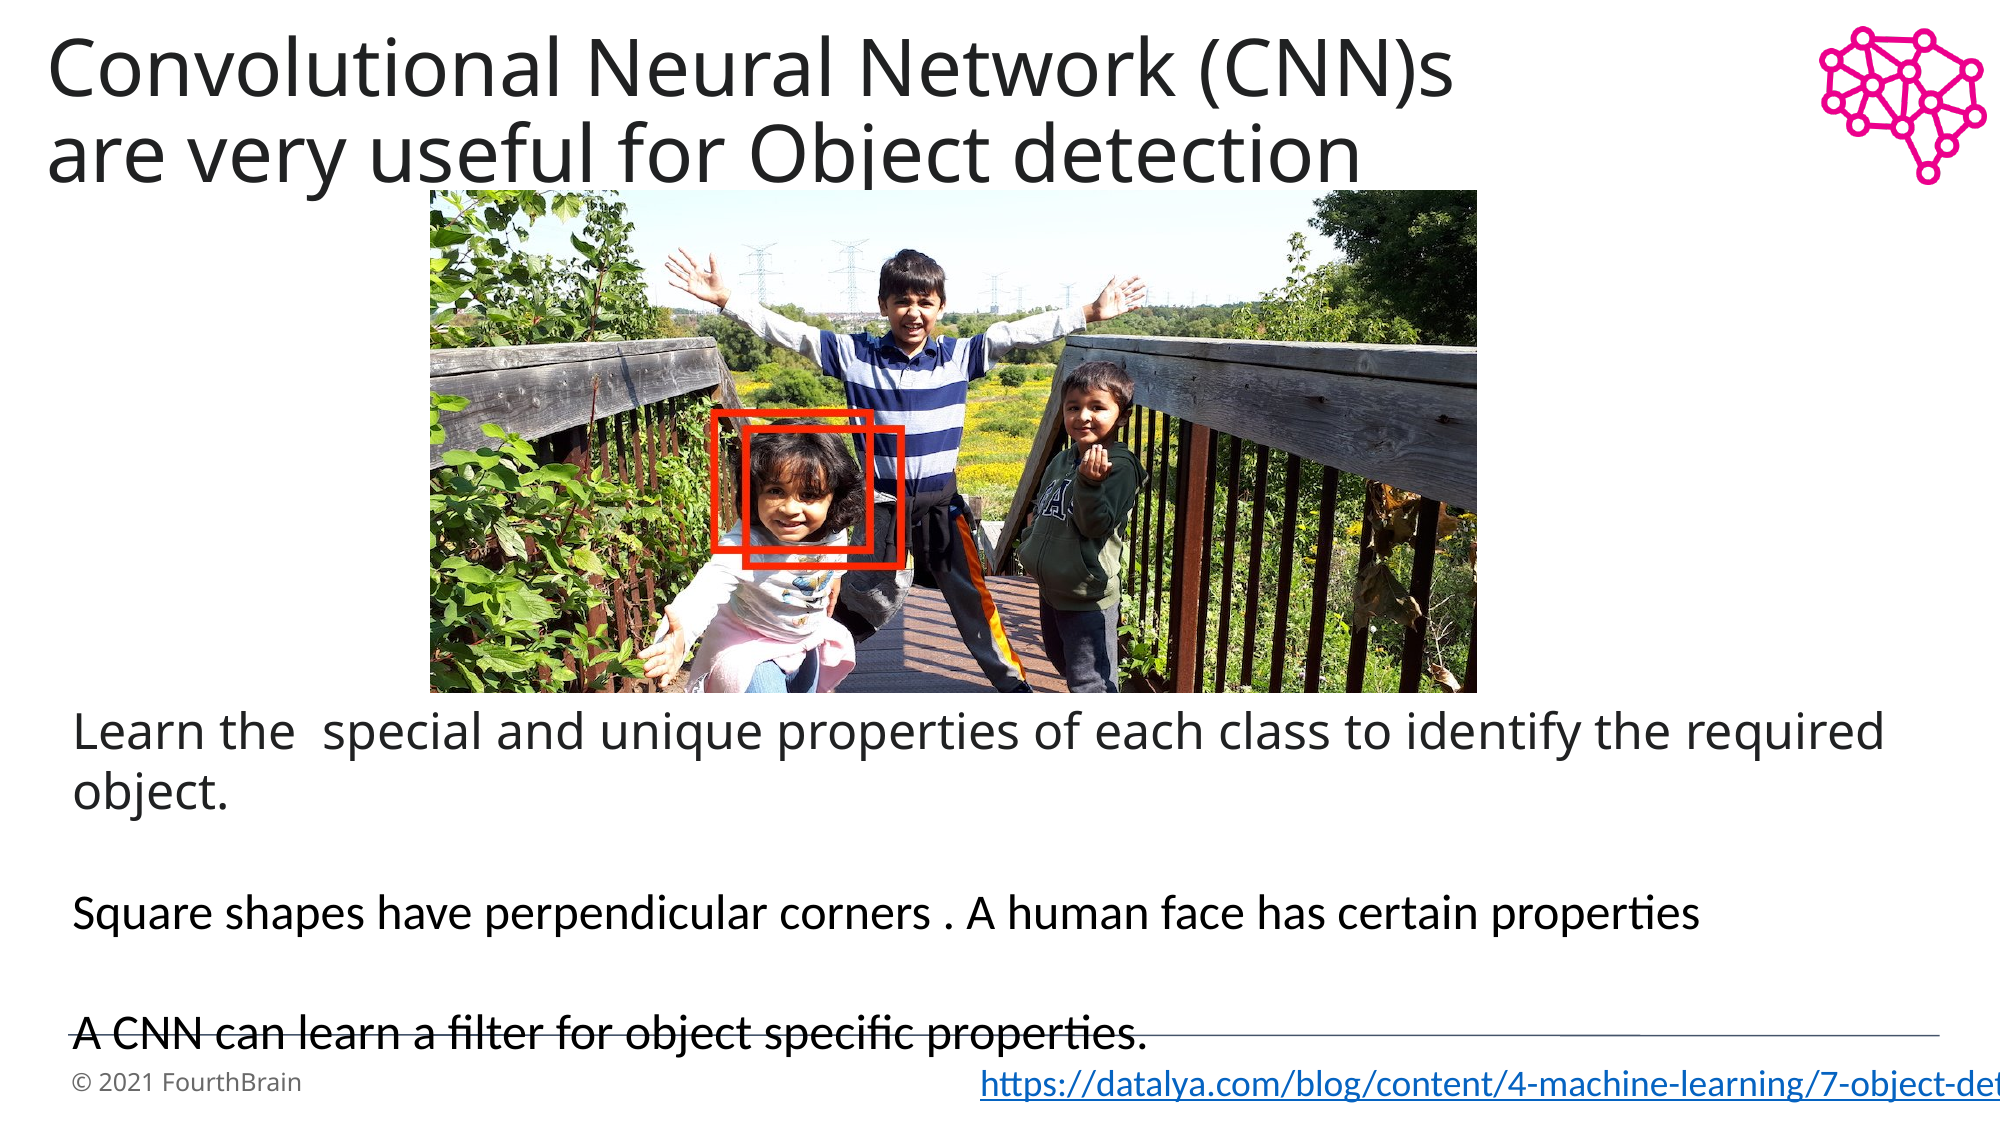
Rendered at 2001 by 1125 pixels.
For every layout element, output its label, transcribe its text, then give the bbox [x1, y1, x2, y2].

text_box Learn the special and unique properties of each class to identify the required object. Square shapes have perpendicular corners . A human face has certain properties A CNN can learn a filter for object specific properties. [57, 692, 2000, 1067]
picture [1932, 26, 1987, 185]
picture [430, 190, 1477, 693]
text_box Convolutional Neural Network (CNN)s are very useful for Object detection [31, 20, 1932, 208]
text_box https://datalya.com/blog/content/4-machine-learning/7-object-detection-with-sliding-window-algorithm/sliding_window.jpg [965, 1051, 2000, 1125]
